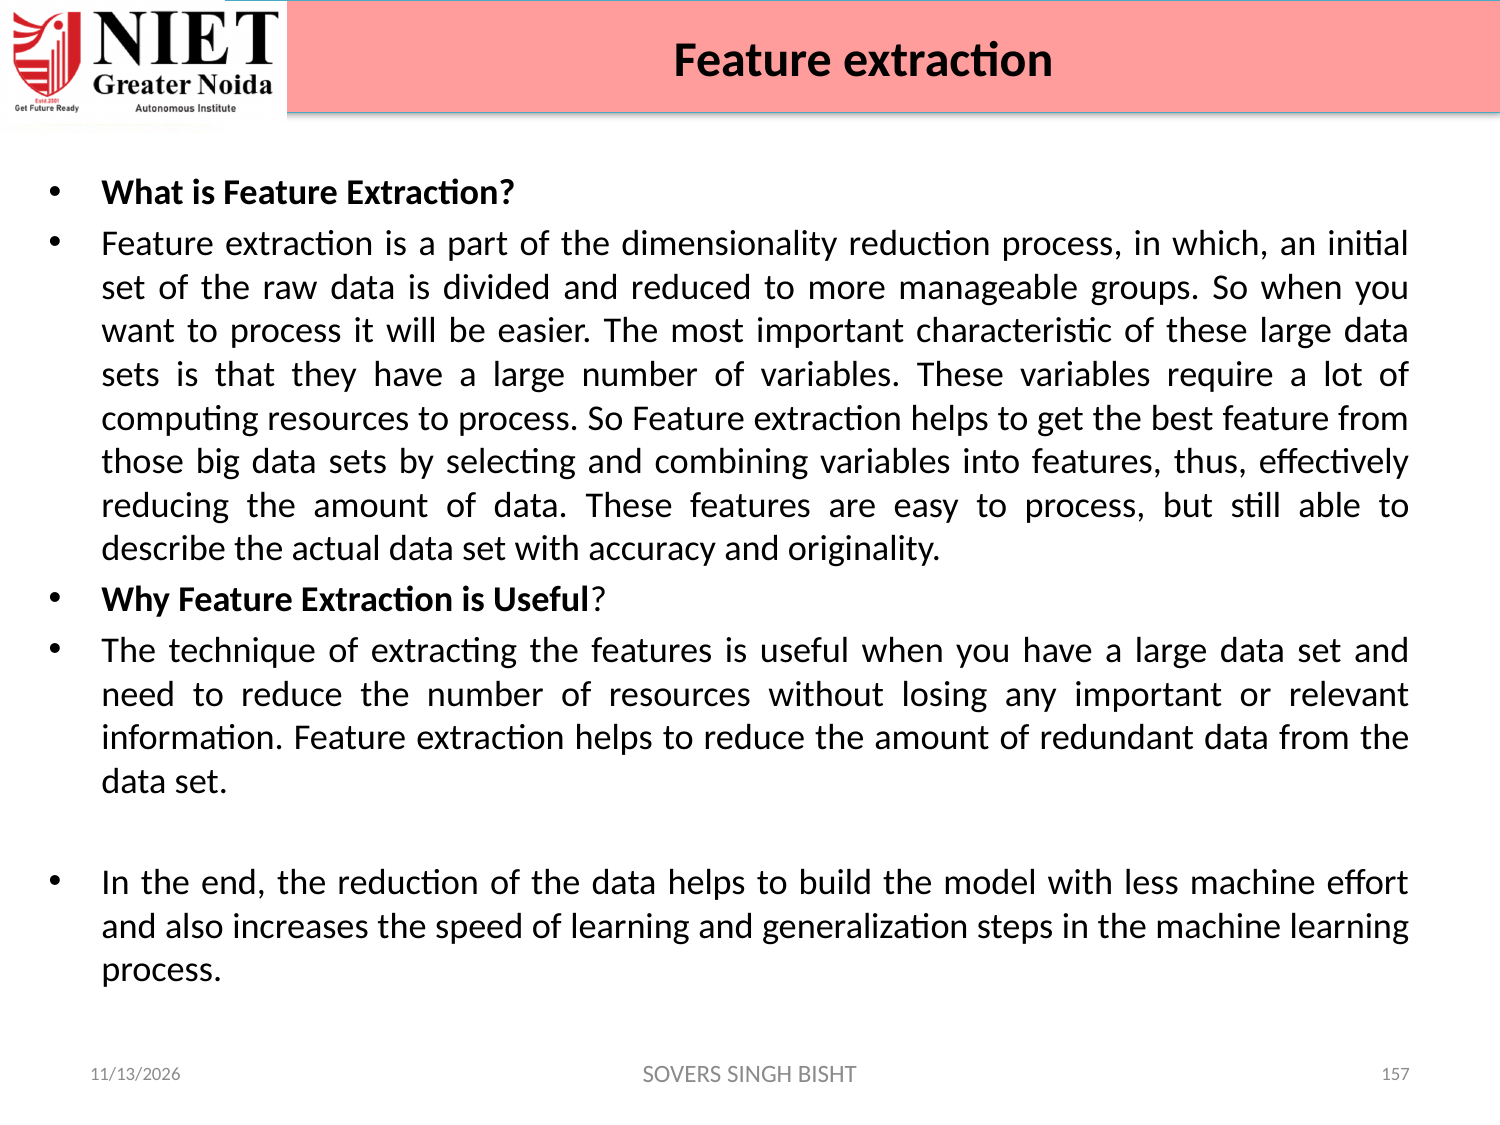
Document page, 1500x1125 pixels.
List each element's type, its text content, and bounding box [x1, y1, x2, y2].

picture [0, 0, 288, 134]
footer SOVERS SINGH BISHT [512, 1042, 988, 1103]
text_box Feature extraction [288, 0, 1500, 113]
slide_number 157 [1074, 1042, 1425, 1103]
list What is Feature Extraction? Feature extraction is a part of the dimensionality reduction process, in which, an initial set of the raw data is divided and reduced to more manageable groups. So when you want to process it will be easier. The most important characteristic of these large data sets is that they have a large number of variables. These variables require a lot of computing resources to process. So Feature extraction helps to get the best feature from those big data sets by selecting and combining variables into features, thus, effectively reducing the amount of data. These features are easy to process, but still able to describe the actual data set with accuracy and originality. Why Feature Extraction is Useful? The technique of extracting the features is useful when you have a large data set and need to reduce the number of resources without losing any important or relevant information. Feature extraction helps to reduce the amount of redundant data from the data set. In the end, the reduction of the data helps to build the model with less machine effort and also increases the speed of learning and generalization steps in the machine learning process. [33, 161, 1425, 1005]
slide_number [75, 1042, 425, 1103]
